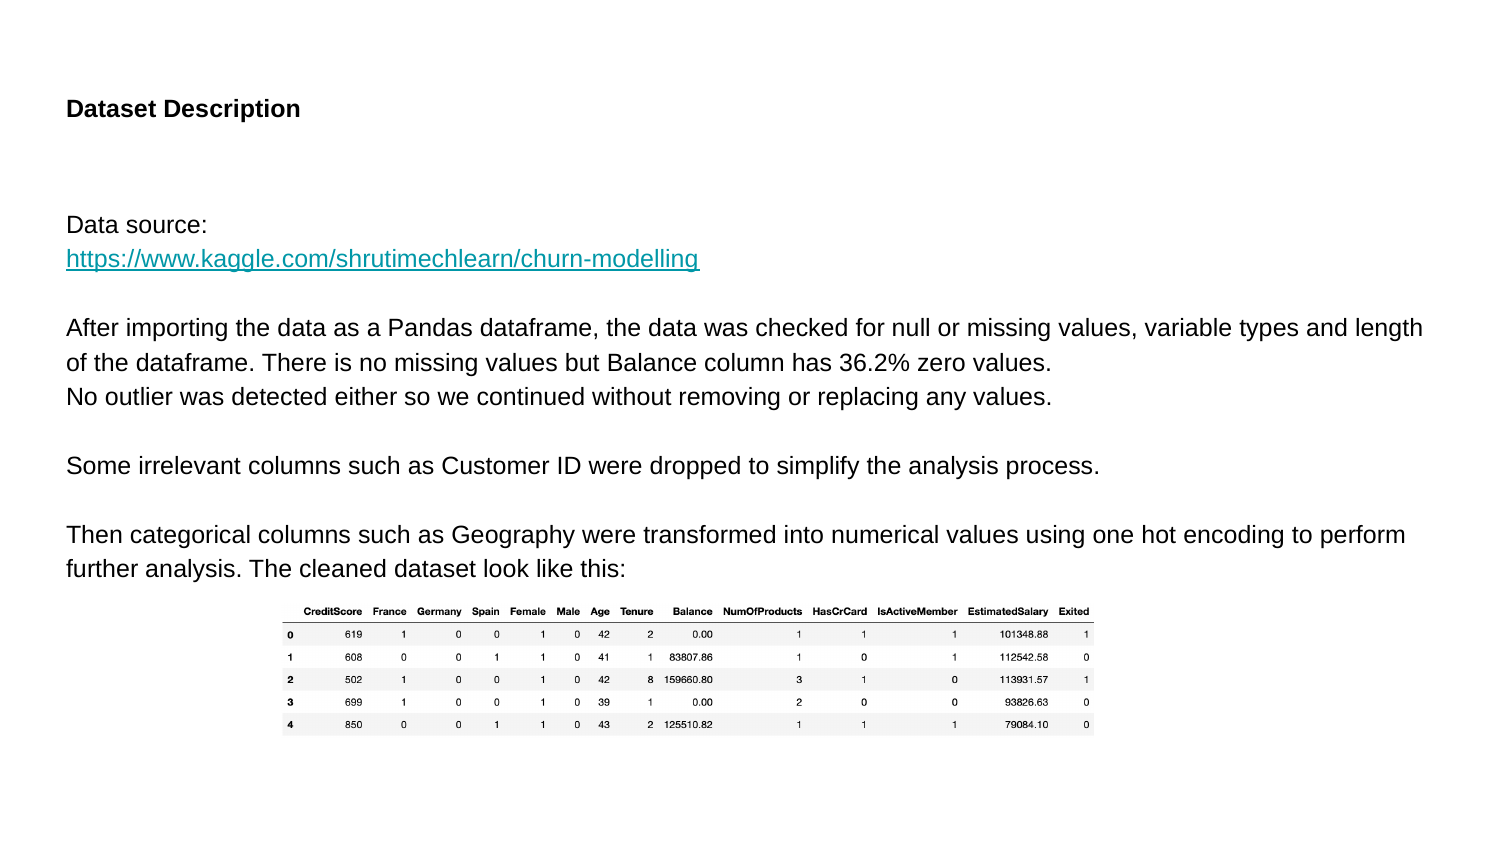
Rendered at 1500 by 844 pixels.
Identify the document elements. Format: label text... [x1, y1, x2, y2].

list Data source: https://www.kaggle.com/shrutimechlearn/churn-modelling After importing the data as a Pandas dataframe, the data was checked for null or missing values, variable types and length of the dataframe. There is no missing values but Balance column has 36.2% zero values. No outlier was detected either so we continued without removing or replacing any values. Some irrelevant columns such as Customer ID were dropped to simplify the analysis process. Then categorical columns such as Geography were transformed into numerical values using one hot encoding to perform further analysis. The cleaned dataset look like this: [51, 189, 1449, 750]
title Dataset Description [51, 72, 1449, 167]
picture [280, 603, 1094, 739]
